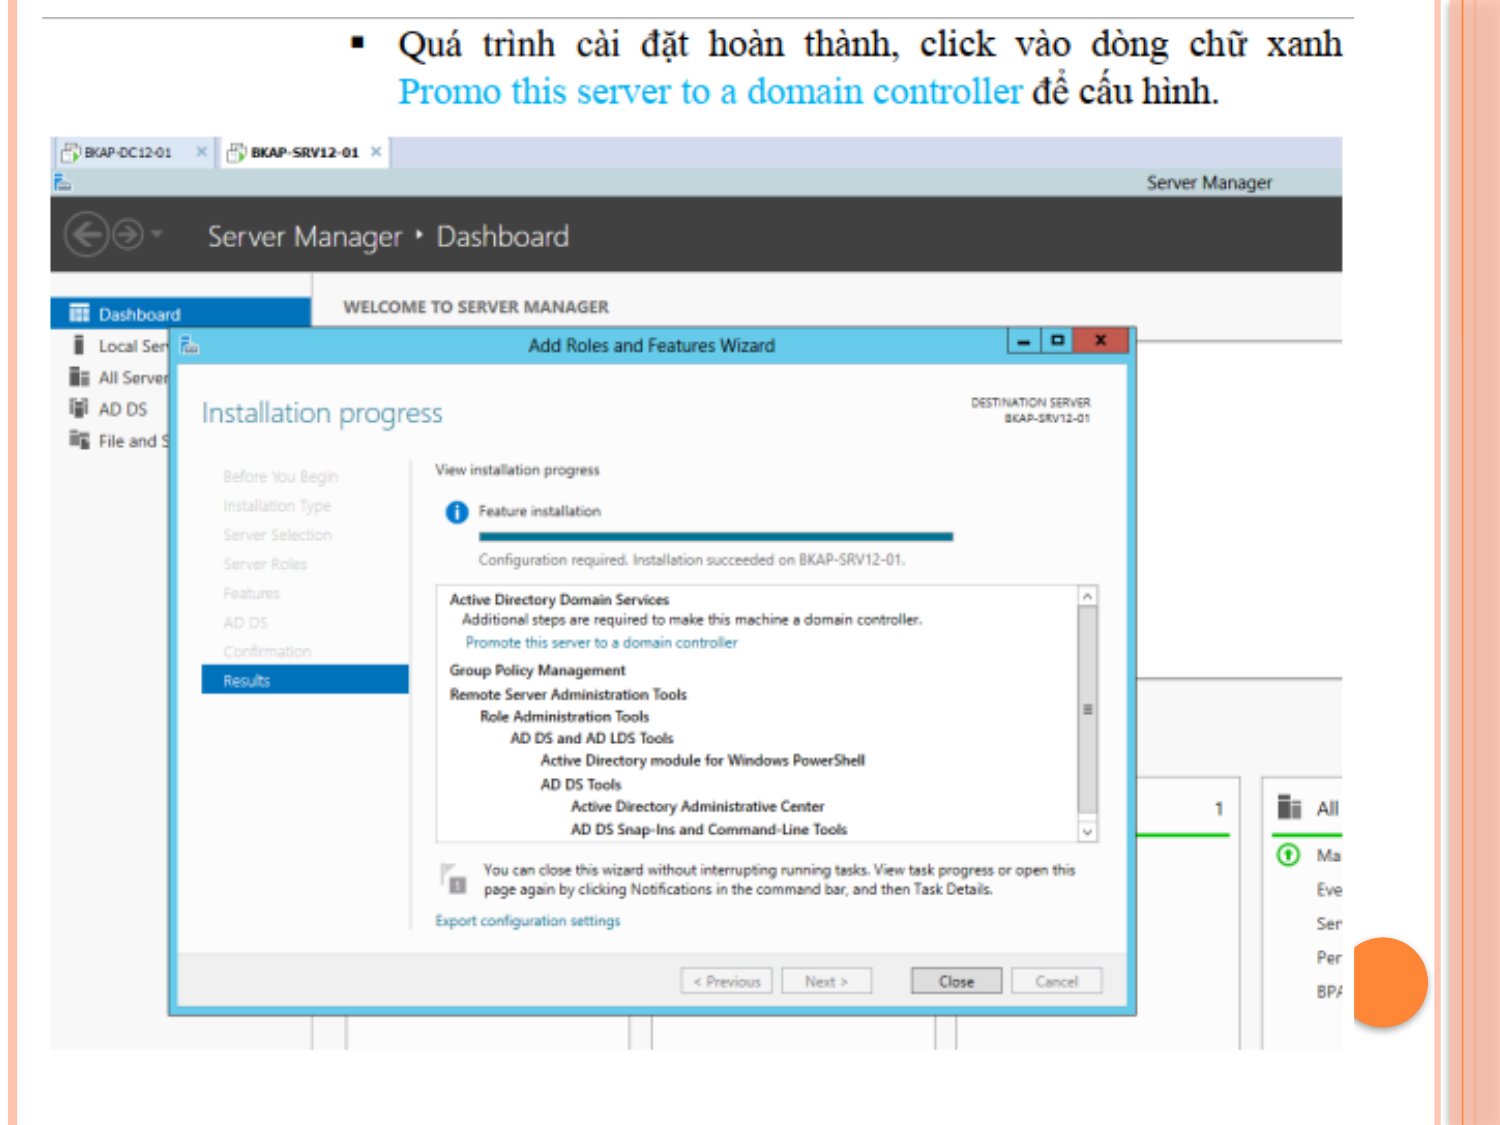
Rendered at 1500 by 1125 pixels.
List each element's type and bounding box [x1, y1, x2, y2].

picture [41, 16, 1355, 1079]
